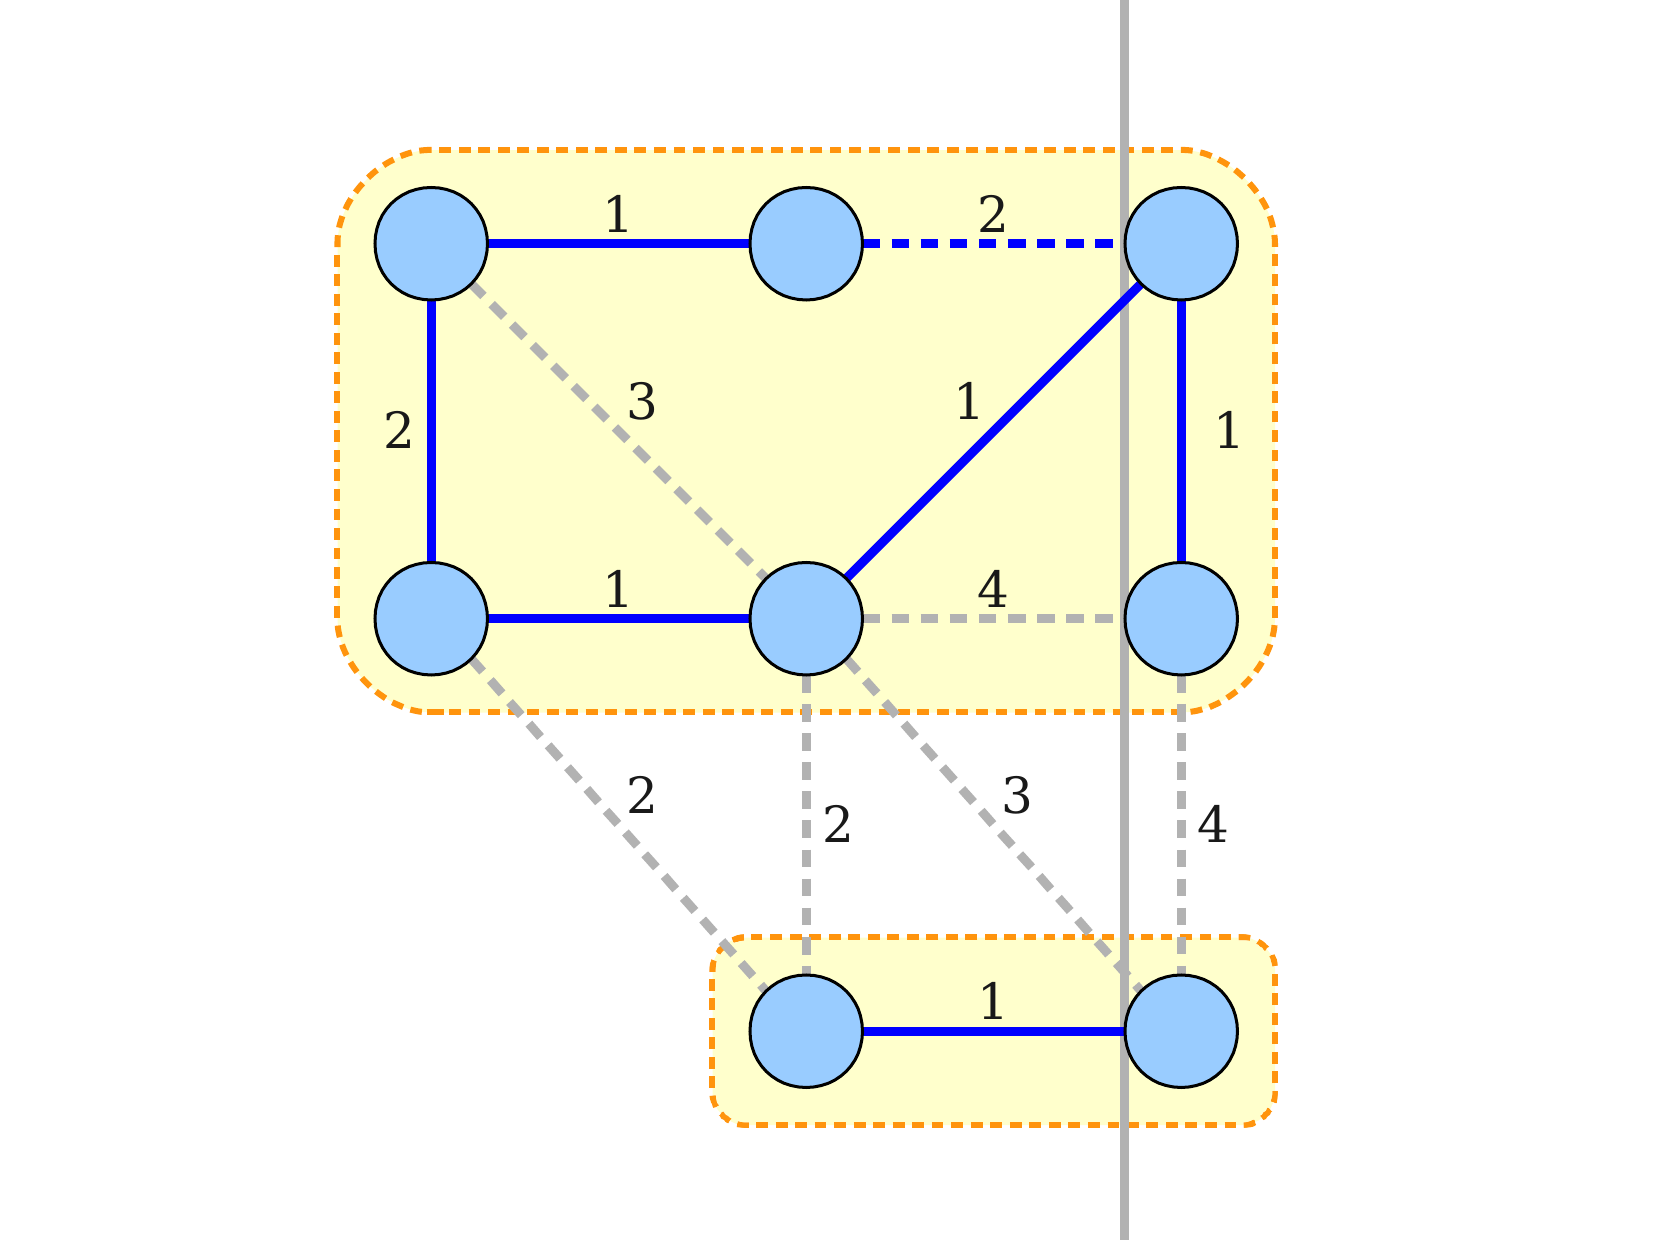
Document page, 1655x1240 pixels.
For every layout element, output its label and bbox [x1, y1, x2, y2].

text_box [586, 788, 599, 803]
text_box [664, 875, 676, 890]
text_box [606, 810, 618, 824]
text_box [822, 790, 857, 853]
text_box [702, 919, 715, 933]
text_box [961, 789, 974, 803]
text_box [548, 745, 561, 759]
text_box [903, 723, 916, 738]
text_box [923, 745, 935, 759]
text_box [981, 810, 993, 825]
text_box [1019, 854, 1032, 868]
text_box [942, 767, 955, 781]
text_box [683, 897, 695, 911]
text_box [1001, 761, 1036, 824]
text_box [625, 832, 638, 846]
text_box [1077, 919, 1090, 933]
text_box [337, 0, 1278, 1240]
text_box [567, 767, 580, 781]
text_box [528, 723, 541, 738]
text_box [1000, 832, 1013, 846]
text_box [624, 761, 661, 824]
text_box [1058, 897, 1071, 911]
text_box [644, 854, 657, 868]
text_box [1195, 790, 1232, 853]
text_box [1039, 875, 1051, 890]
